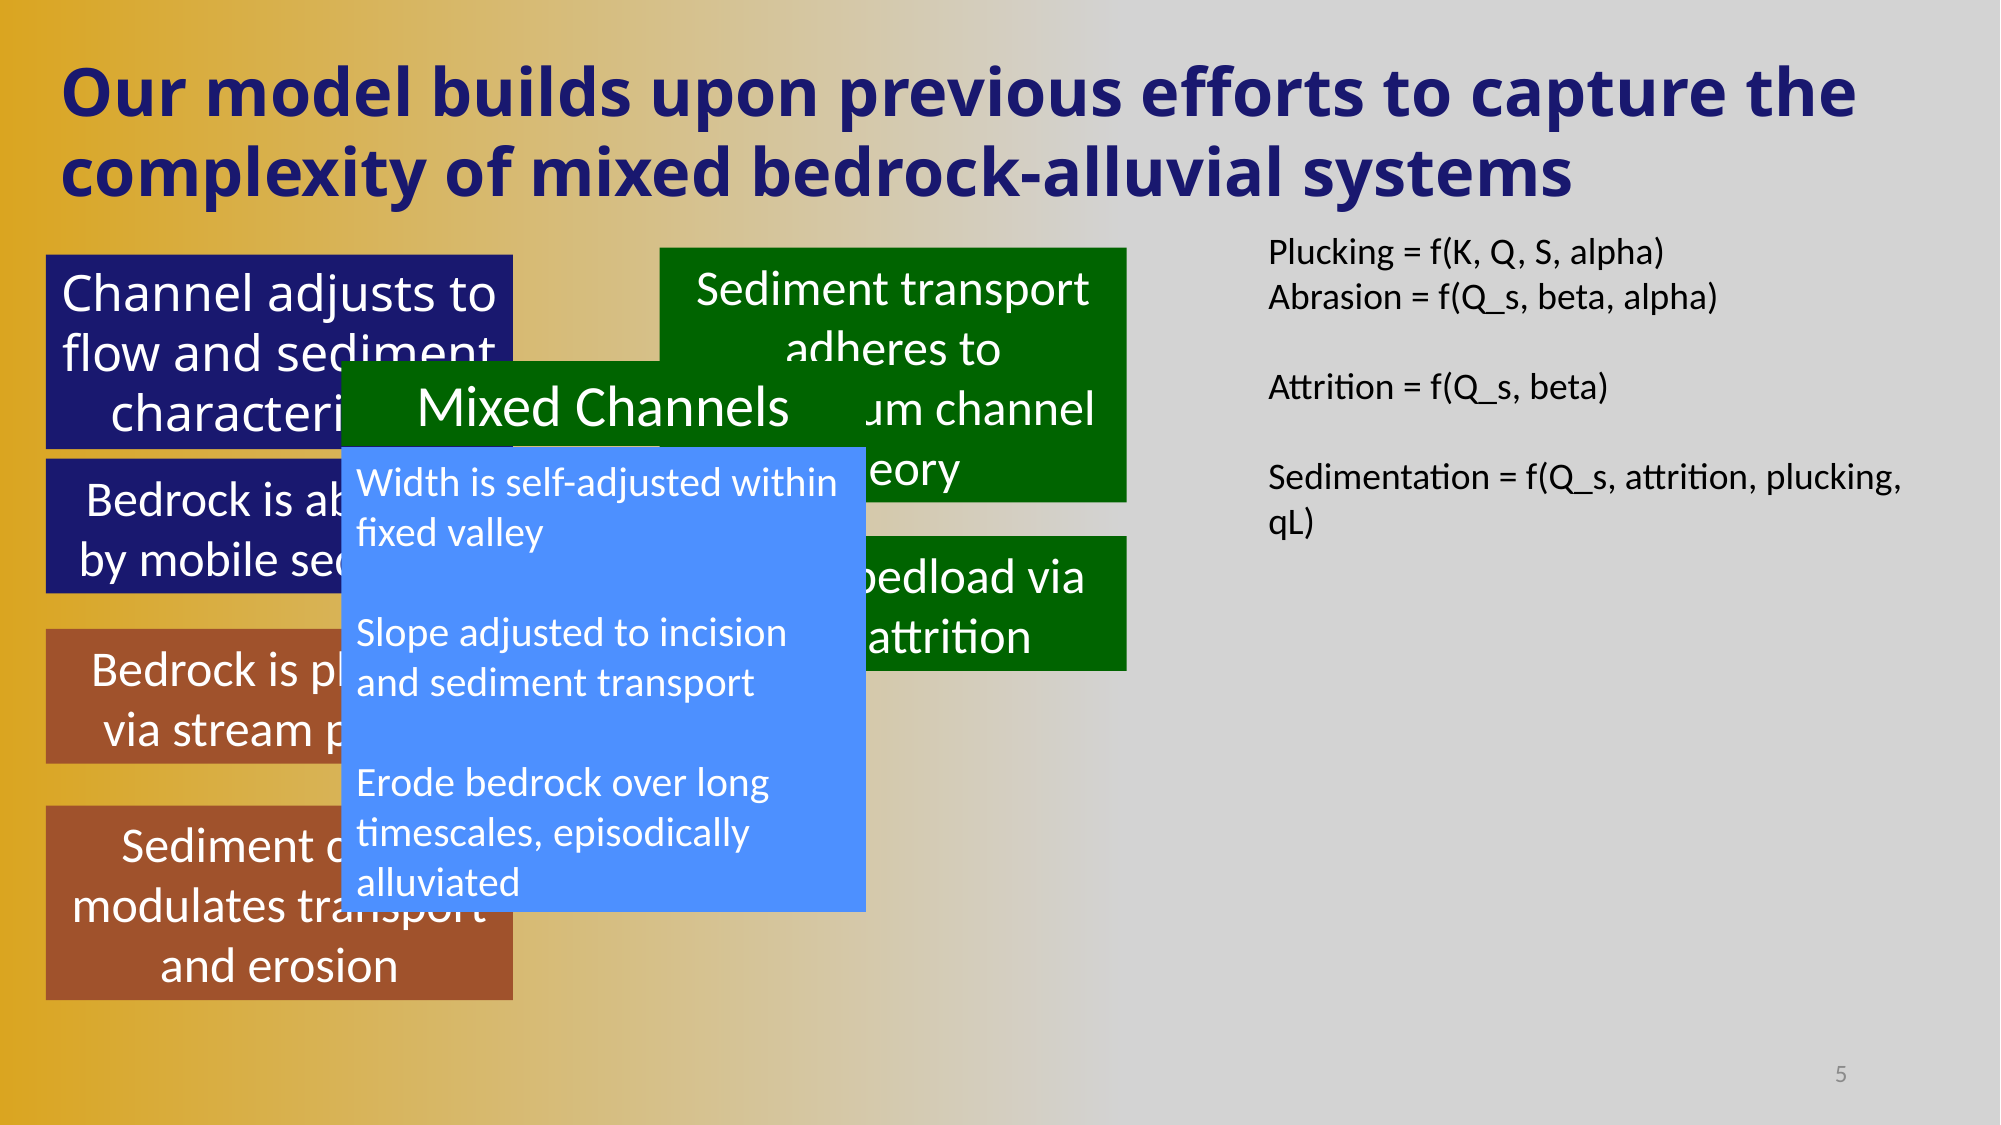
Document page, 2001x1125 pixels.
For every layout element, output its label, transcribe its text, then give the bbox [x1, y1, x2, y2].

text_box Our model builds upon previous efforts to capture the complexity of mixed bedrock-alluvial systems [45, 42, 1955, 218]
text_box Bedrock is plucked via stream power [45, 628, 341, 764]
text_box Sediment cover modulates transport and erosion [45, 805, 513, 1001]
text_box Plucking = f(K, Q, S, alpha) Abrasion = f(Q_s, beta, alpha) Attrition = f(Q_s, beta) Sedimentation = f(Q_s, attrition, plucking, qL) [1253, 219, 1955, 550]
text_box Channel adjusts to flow and sediment characteristics [45, 254, 513, 450]
text_box Loss of bedload via grain attrition [866, 536, 1127, 671]
text_box Bedrock is abraded by mobile sediment [45, 458, 341, 594]
slide_number 5 [1412, 1042, 1863, 1103]
text_box Sediment transport adheres to equilibrium channel theory [659, 247, 1127, 503]
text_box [341, 361, 866, 917]
